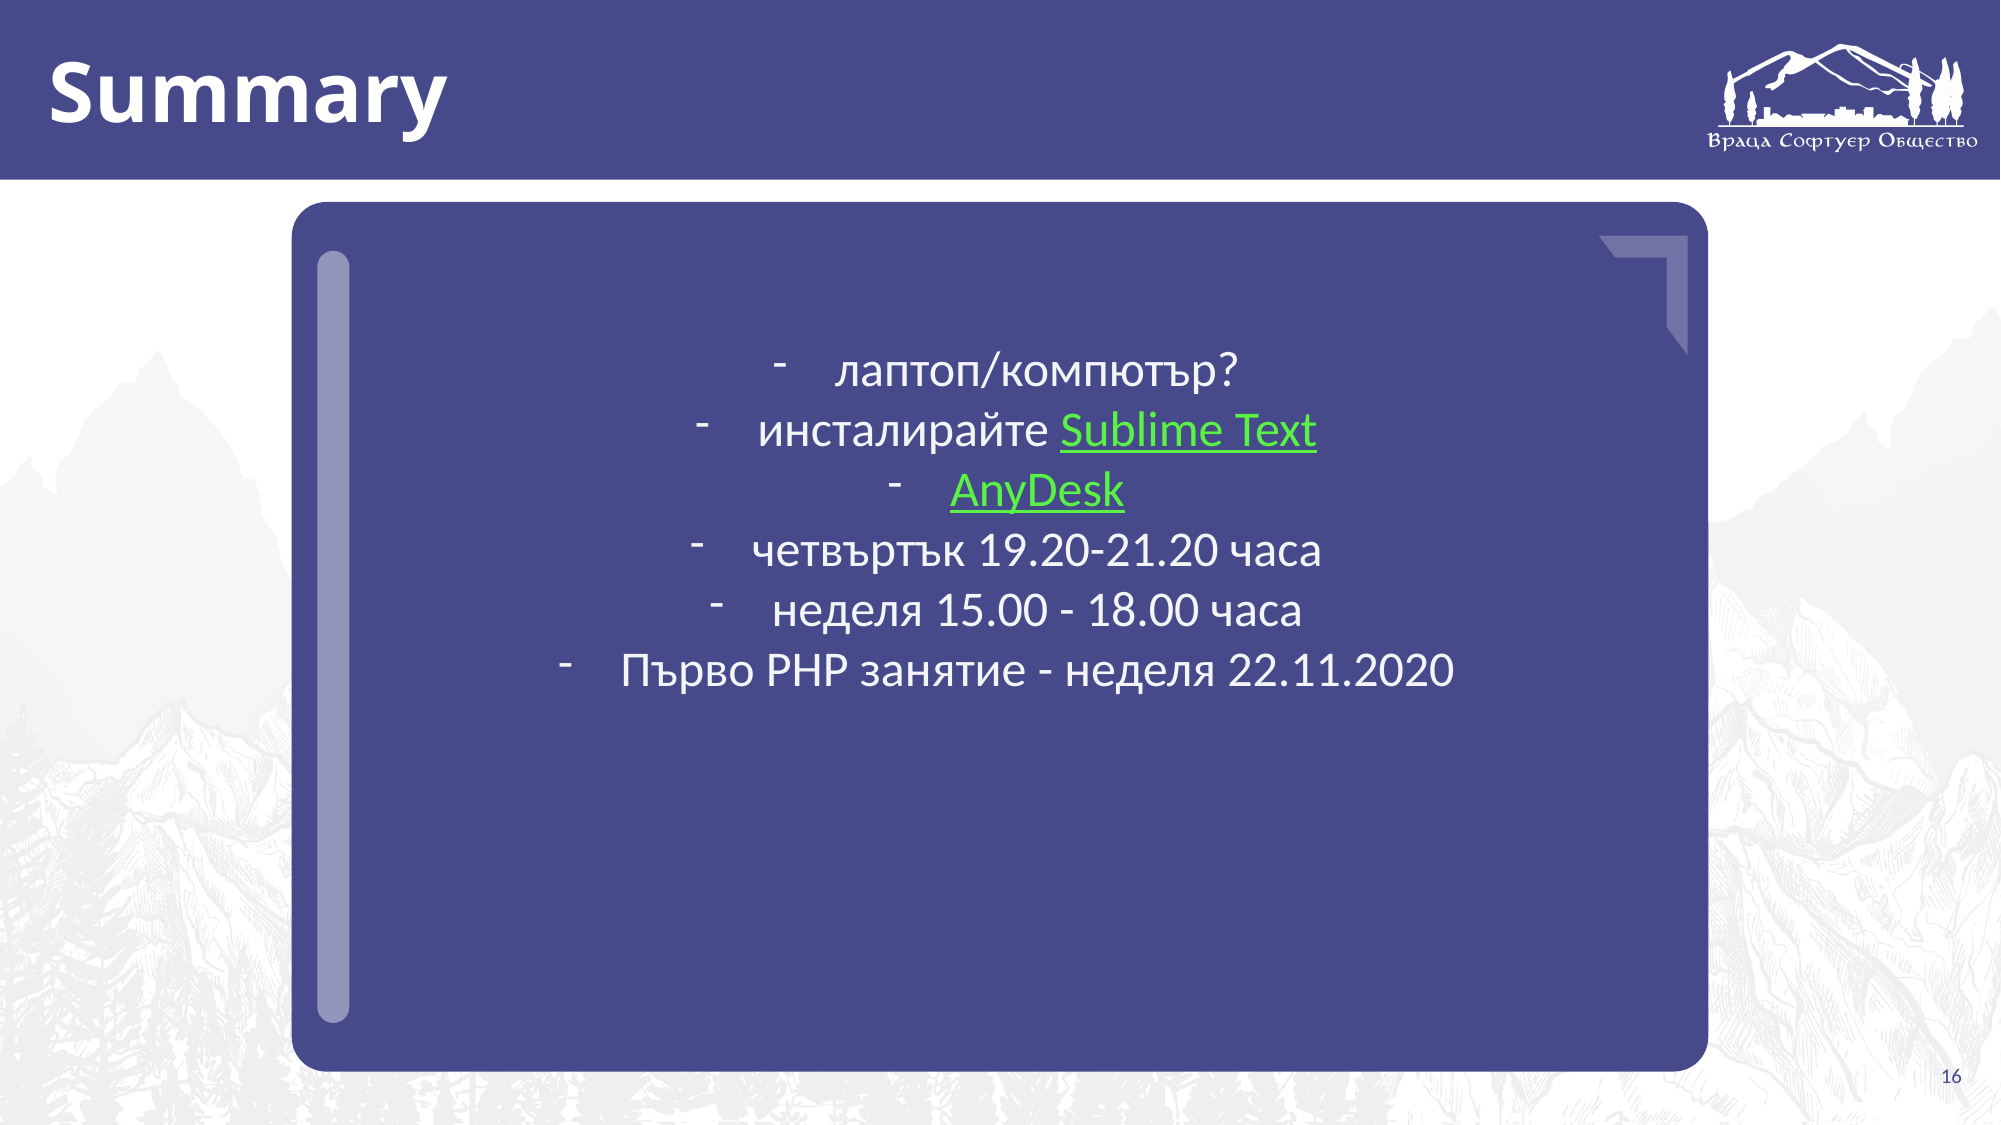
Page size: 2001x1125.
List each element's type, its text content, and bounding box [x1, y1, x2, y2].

picture [1703, 19, 1981, 165]
slide_number 16 [1897, 1049, 1968, 1101]
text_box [291, 201, 1709, 1072]
title Summary [31, 16, 1591, 162]
